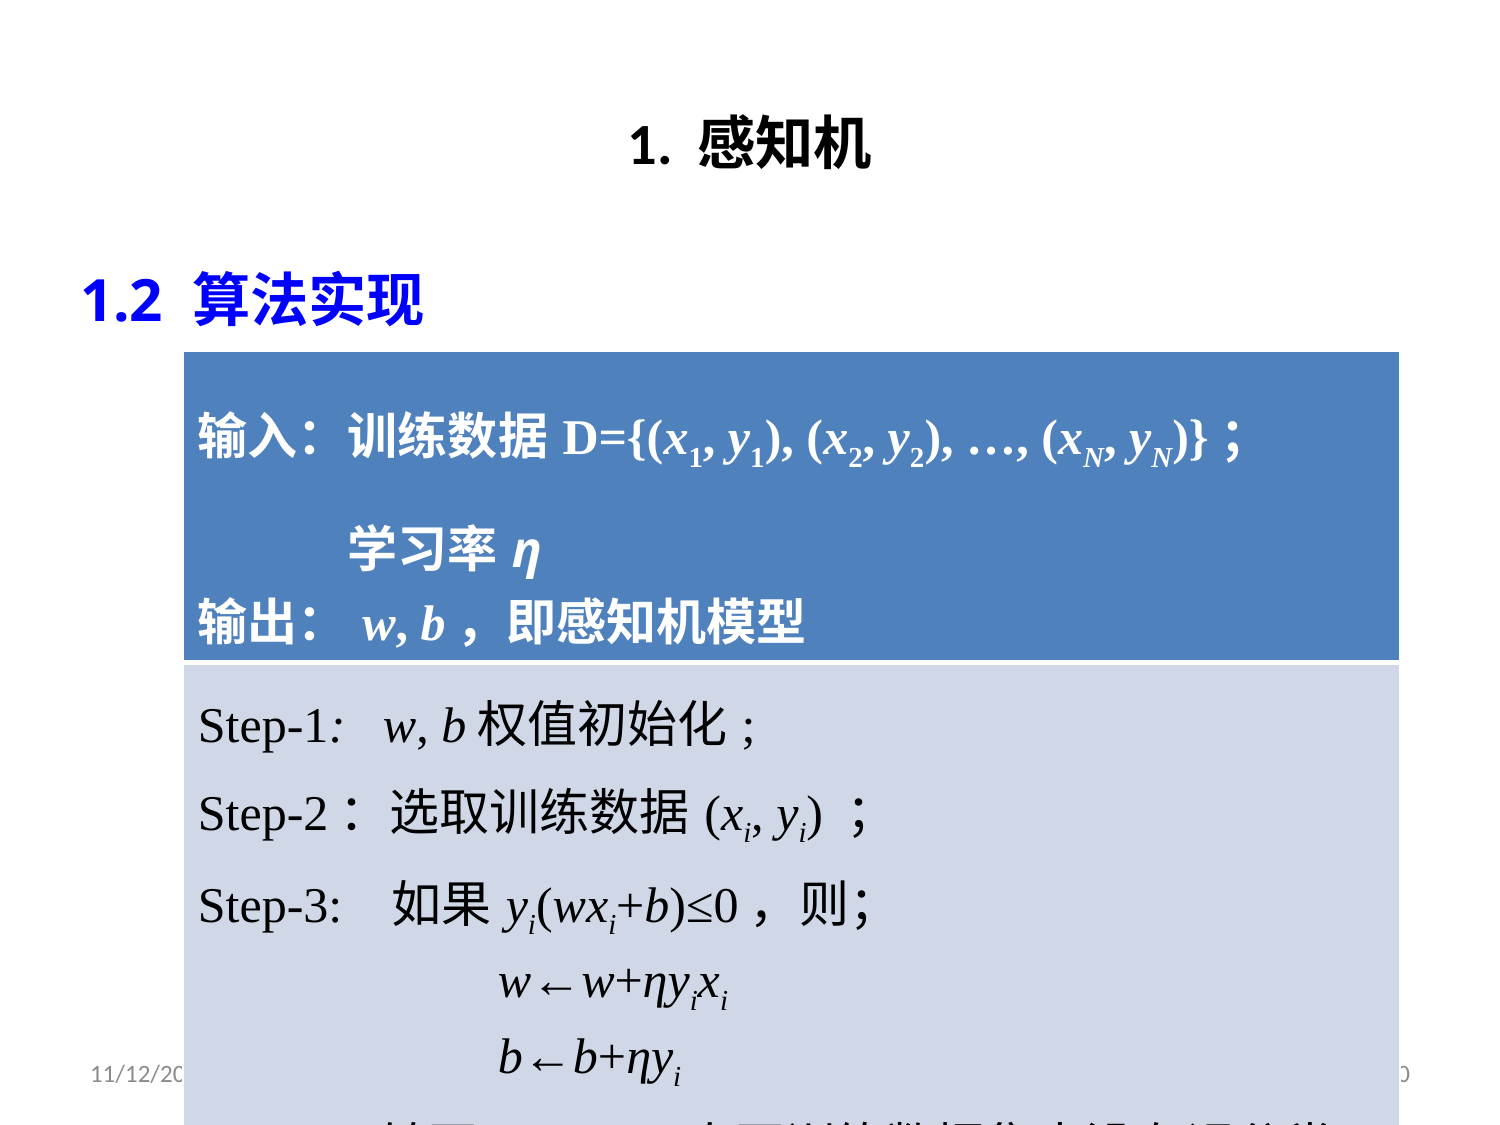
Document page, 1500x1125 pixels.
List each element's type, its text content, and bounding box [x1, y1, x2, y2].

title 1. 感知机 [75, 45, 1425, 233]
table_cell Step-1: w, b权值初始化; Step-2：选取训练数据(xi, yi) ； Step-3: 如果yi(wxi+b)≤0，则； w←w+ηyixi b←b+ηyi Step-4: 转至Step-2，直至训练数据集中没有误分类点。 [184, 998, 1399, 1125]
list 1.2 算法实现 [64, 255, 1415, 998]
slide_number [75, 1042, 182, 1103]
slide_number 20 [1401, 1042, 1425, 1103]
